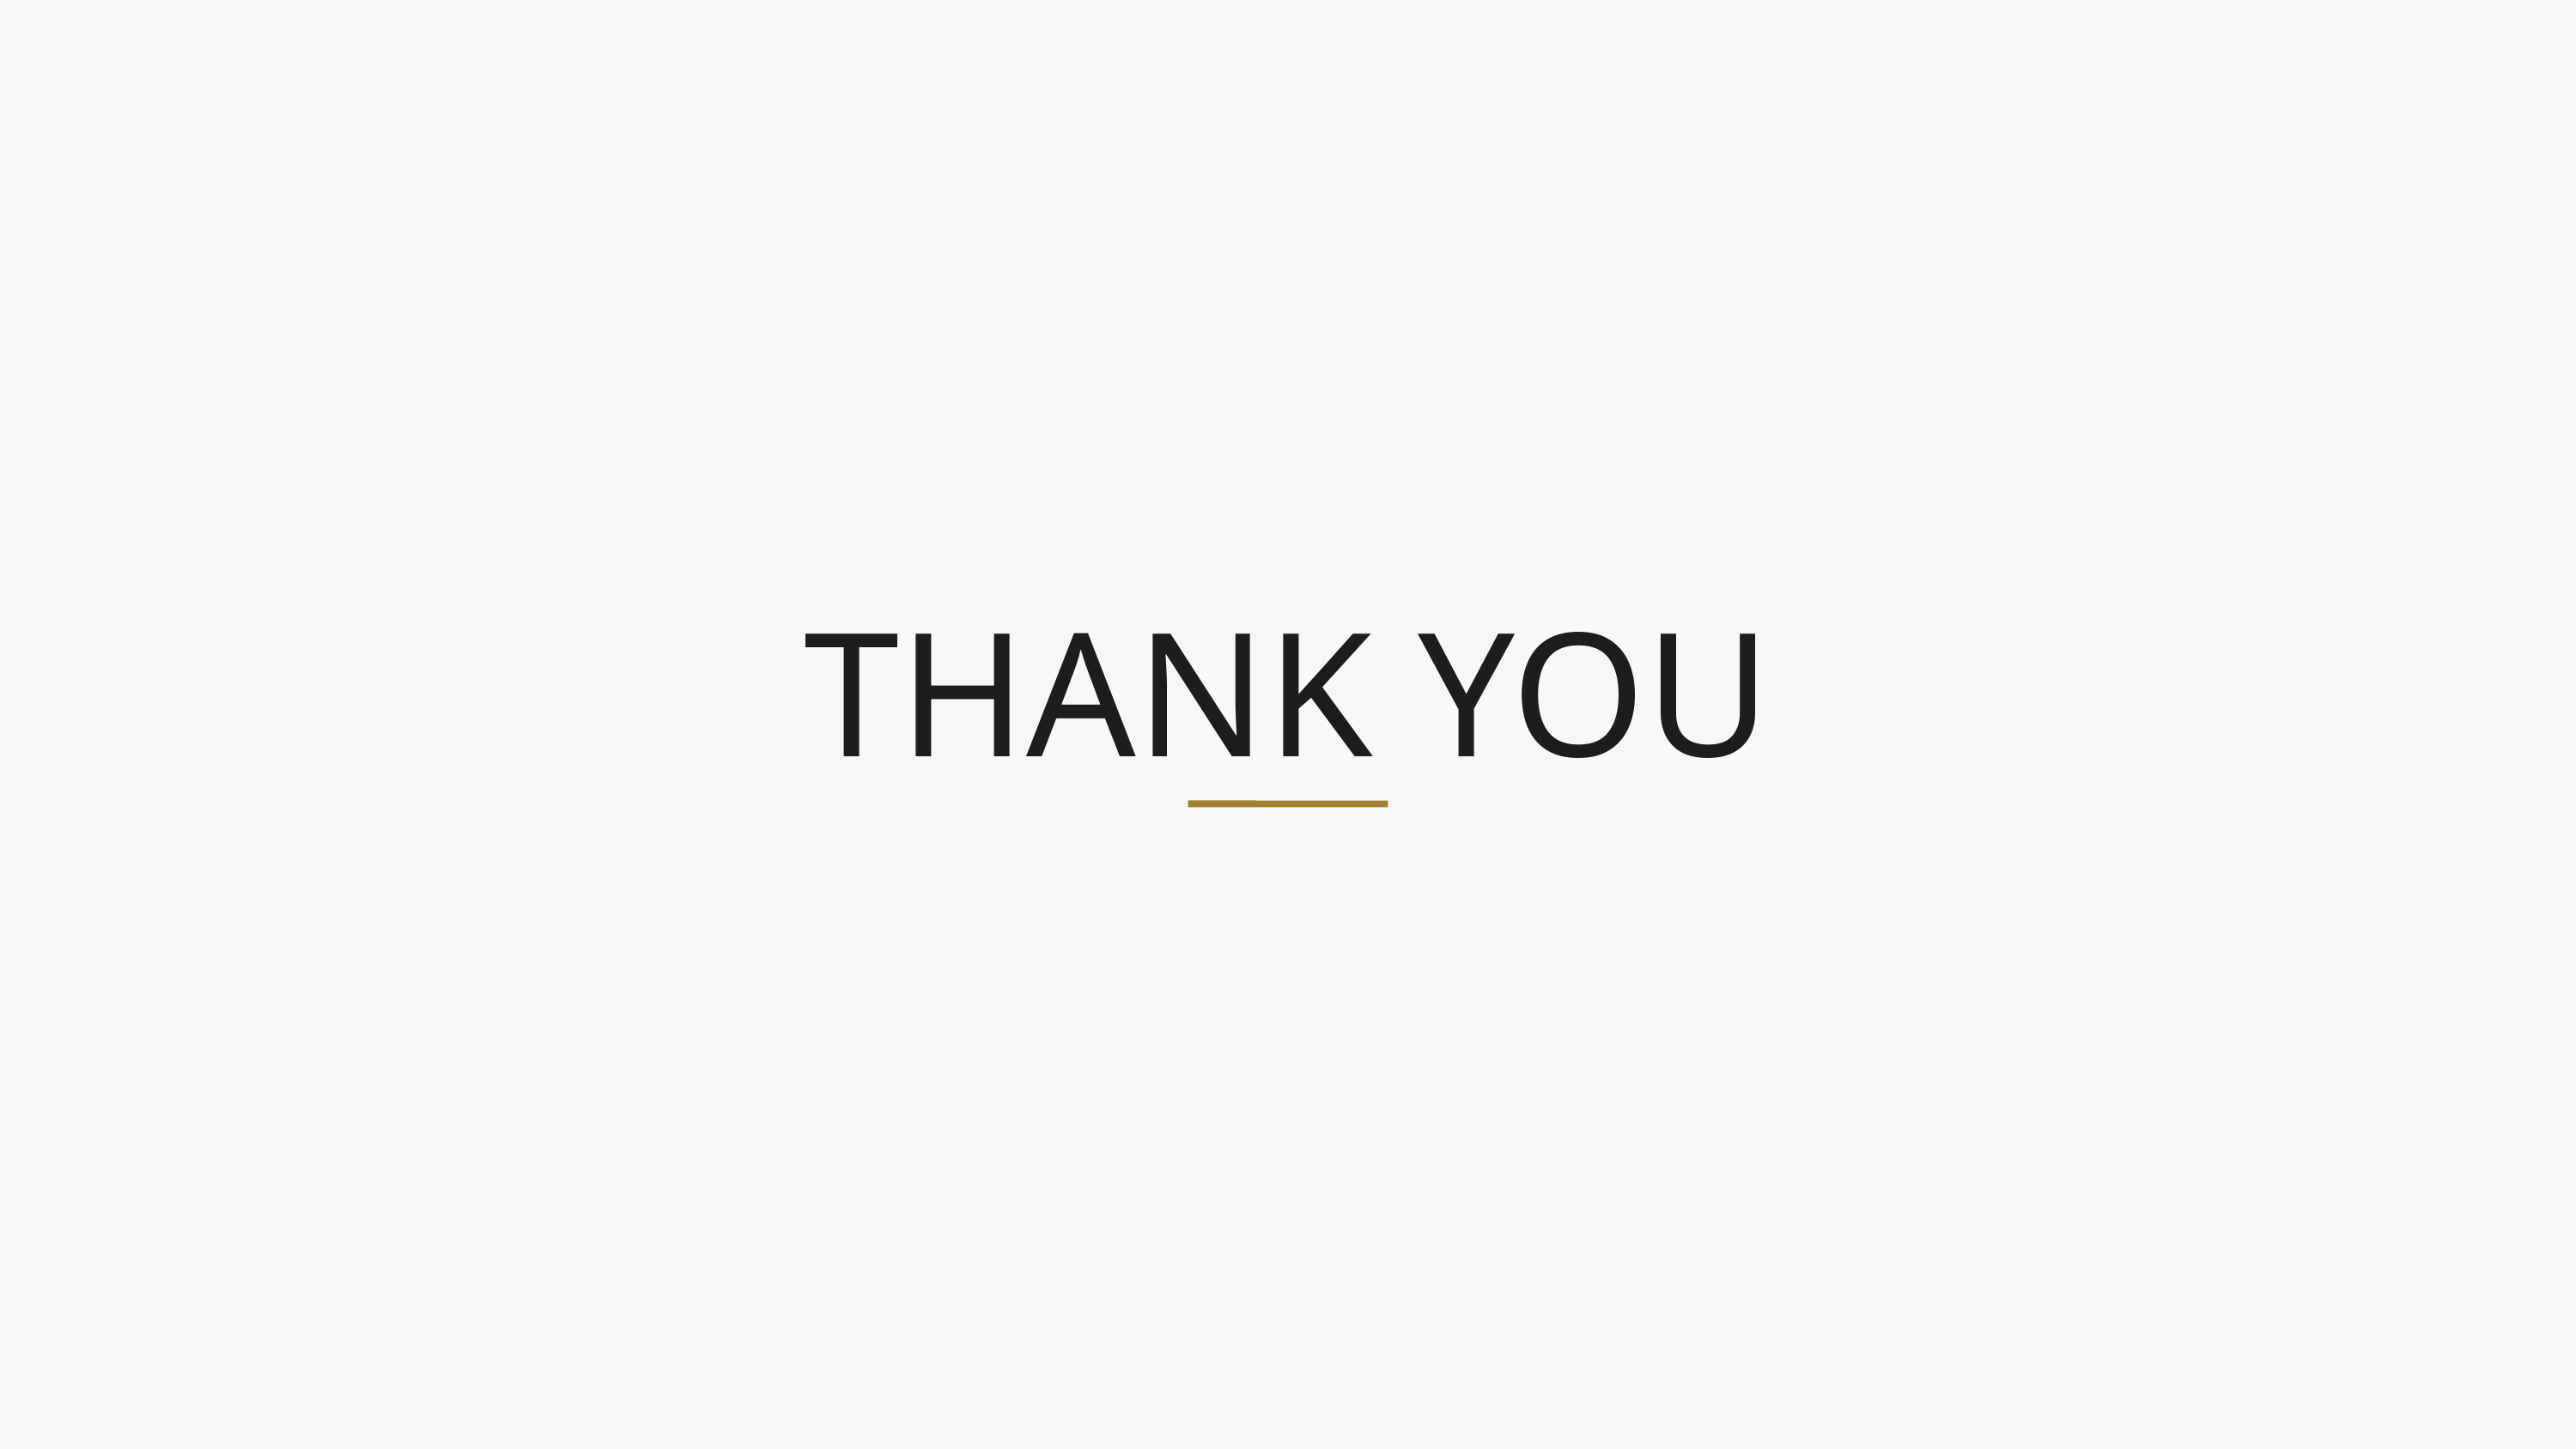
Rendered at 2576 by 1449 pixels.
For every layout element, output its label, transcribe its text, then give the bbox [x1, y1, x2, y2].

text_box THANK YOU [578, 550, 1998, 791]
